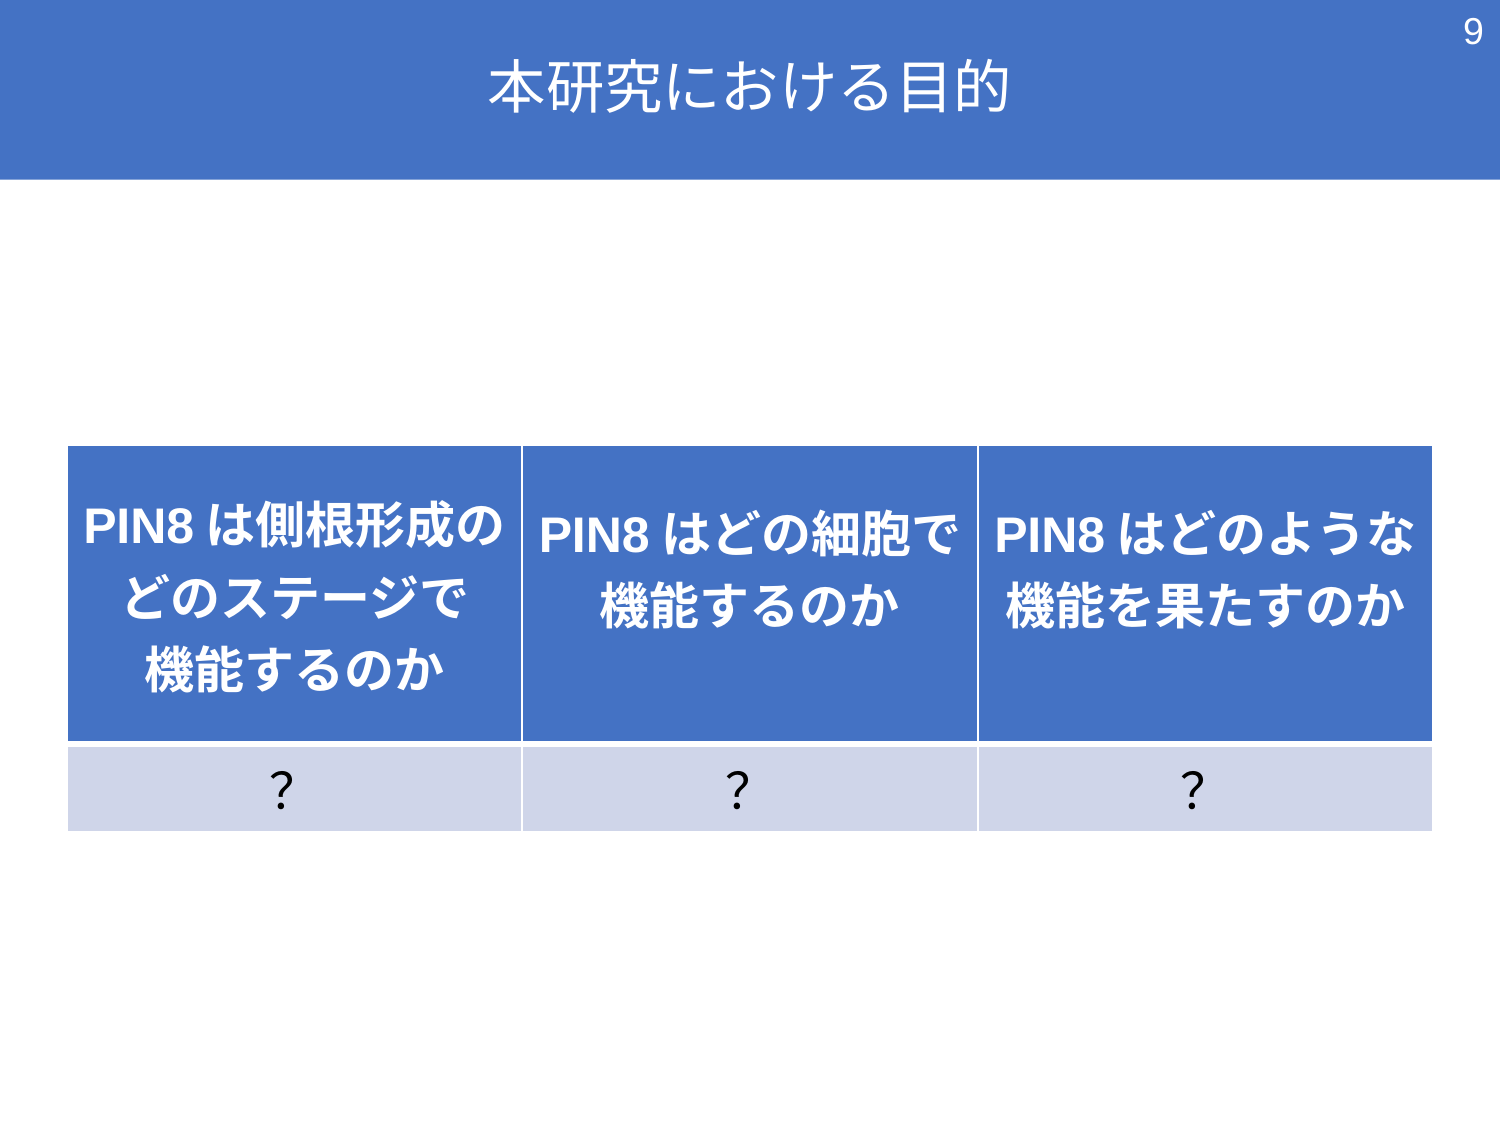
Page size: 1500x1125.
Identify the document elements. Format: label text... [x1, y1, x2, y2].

title 本研究における目的 [0, 0, 1500, 180]
slide_number 8 [1161, 0, 1499, 60]
table_cell ？ [68, 747, 521, 831]
table_header PIN8は側根形成のどのステージで 機能するのか [68, 446, 521, 741]
table_header PIN8はどのような機能を果たすのか [979, 446, 1432, 741]
table_cell ？ [523, 747, 977, 831]
table_cell ？ [979, 747, 1432, 831]
table_header PIN8はどの細胞で機能するのか [523, 446, 977, 741]
